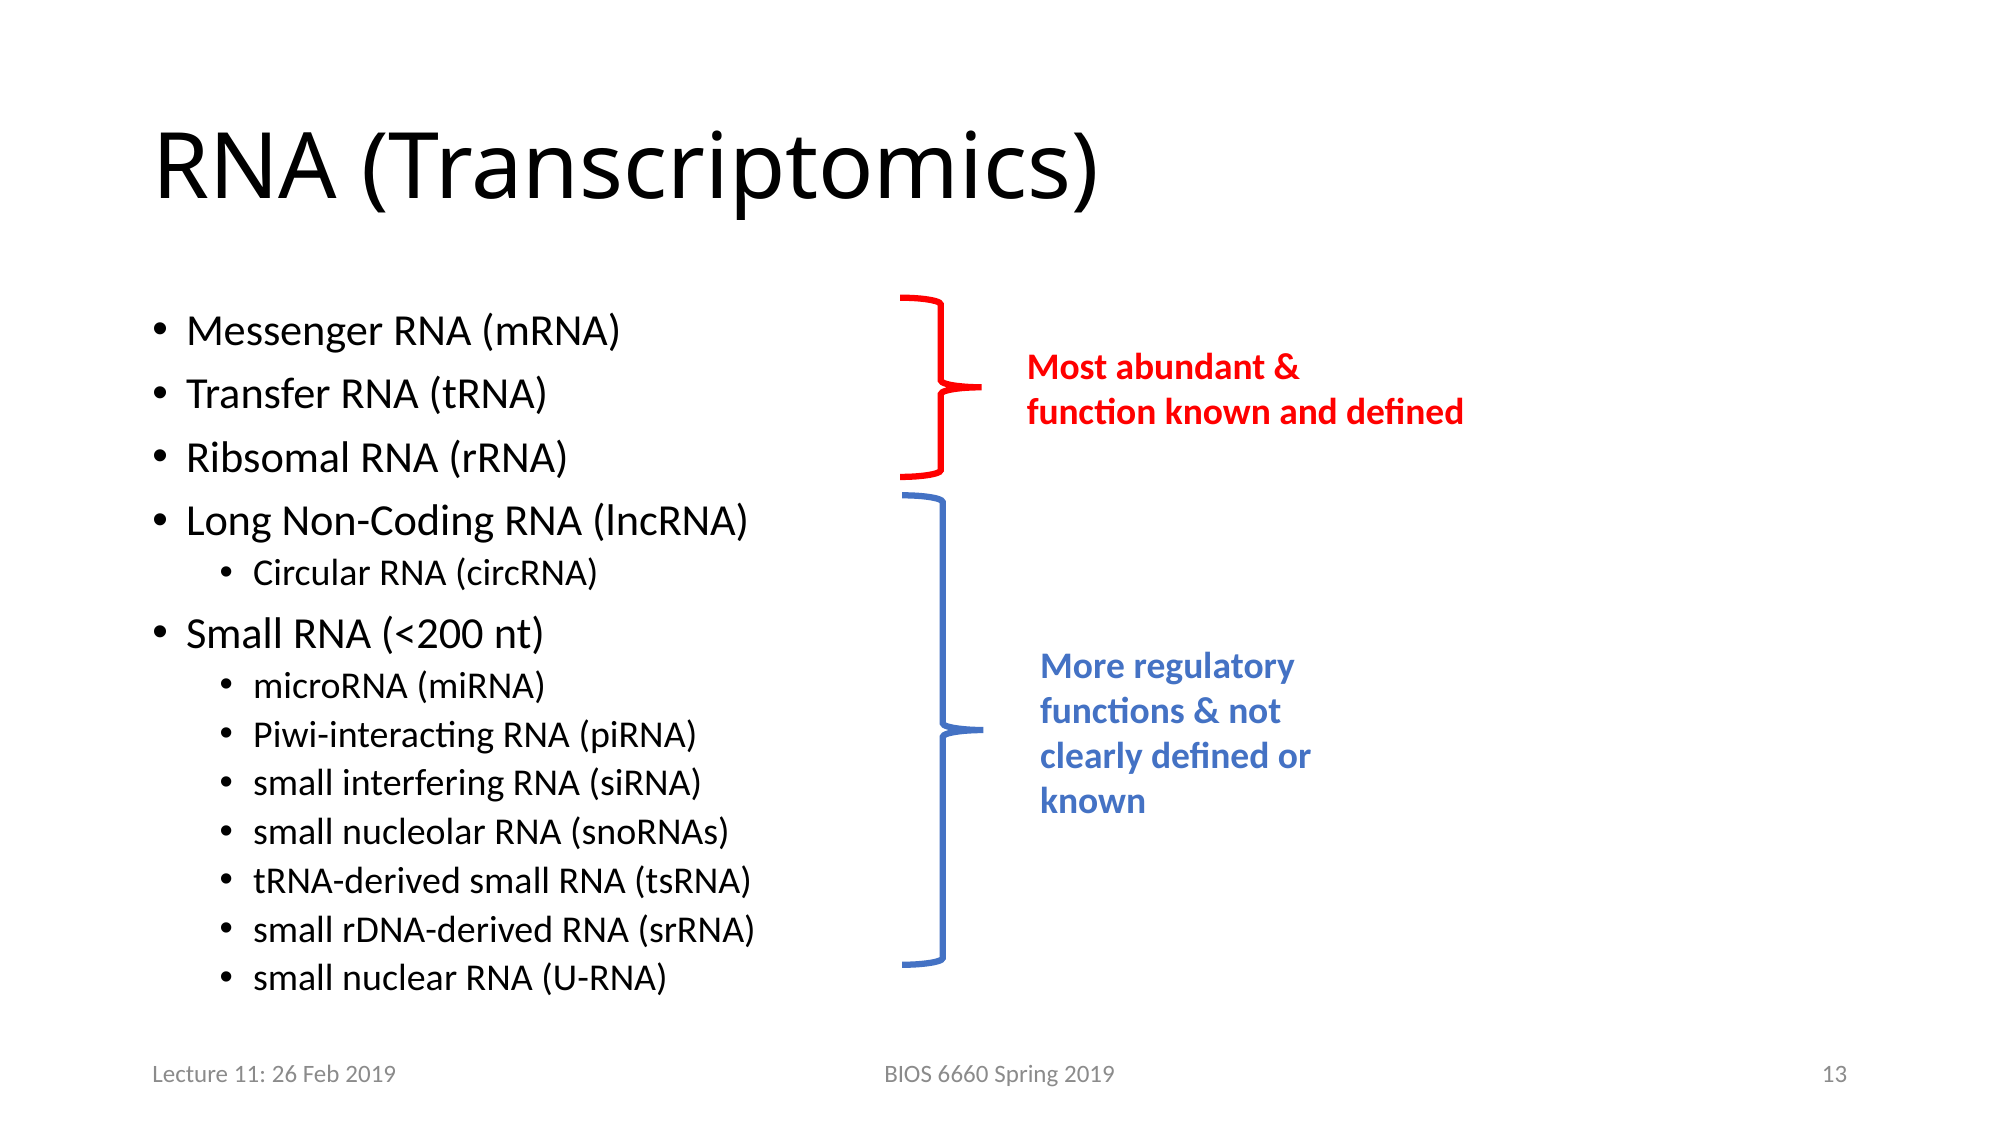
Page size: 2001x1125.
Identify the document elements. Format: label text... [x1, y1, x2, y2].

text_box [900, 297, 982, 478]
text_box [902, 494, 984, 966]
footer BIOS 6660 Spring 2019 [662, 1042, 1338, 1103]
slide_number 13 [1412, 1042, 1863, 1103]
text_box More regulatory functions & not clearly defined or known [1025, 633, 1405, 829]
text_box Most abundant & function known and defined [1012, 334, 1540, 440]
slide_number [137, 1042, 588, 1103]
list Messenger RNA (mRNA) Transfer RNA (tRNA) Ribsomal RNA (rRNA) Long Non-Coding RNA (lncRNA) Circular RNA (circRNA) Small RNA (<200 nt) microRNA (miRNA) Piwi-interacting RNA (piRNA) small interfering RNA (siRNA) small nucleolar RNA (snoRNAs) tRNA-derived small RNA (tsRNA) small rDNA-derived RNA (srRNA) small nuclear RNA (U-RNA) [137, 299, 1863, 1014]
title RNA (Transcriptomics) [137, 59, 1863, 278]
